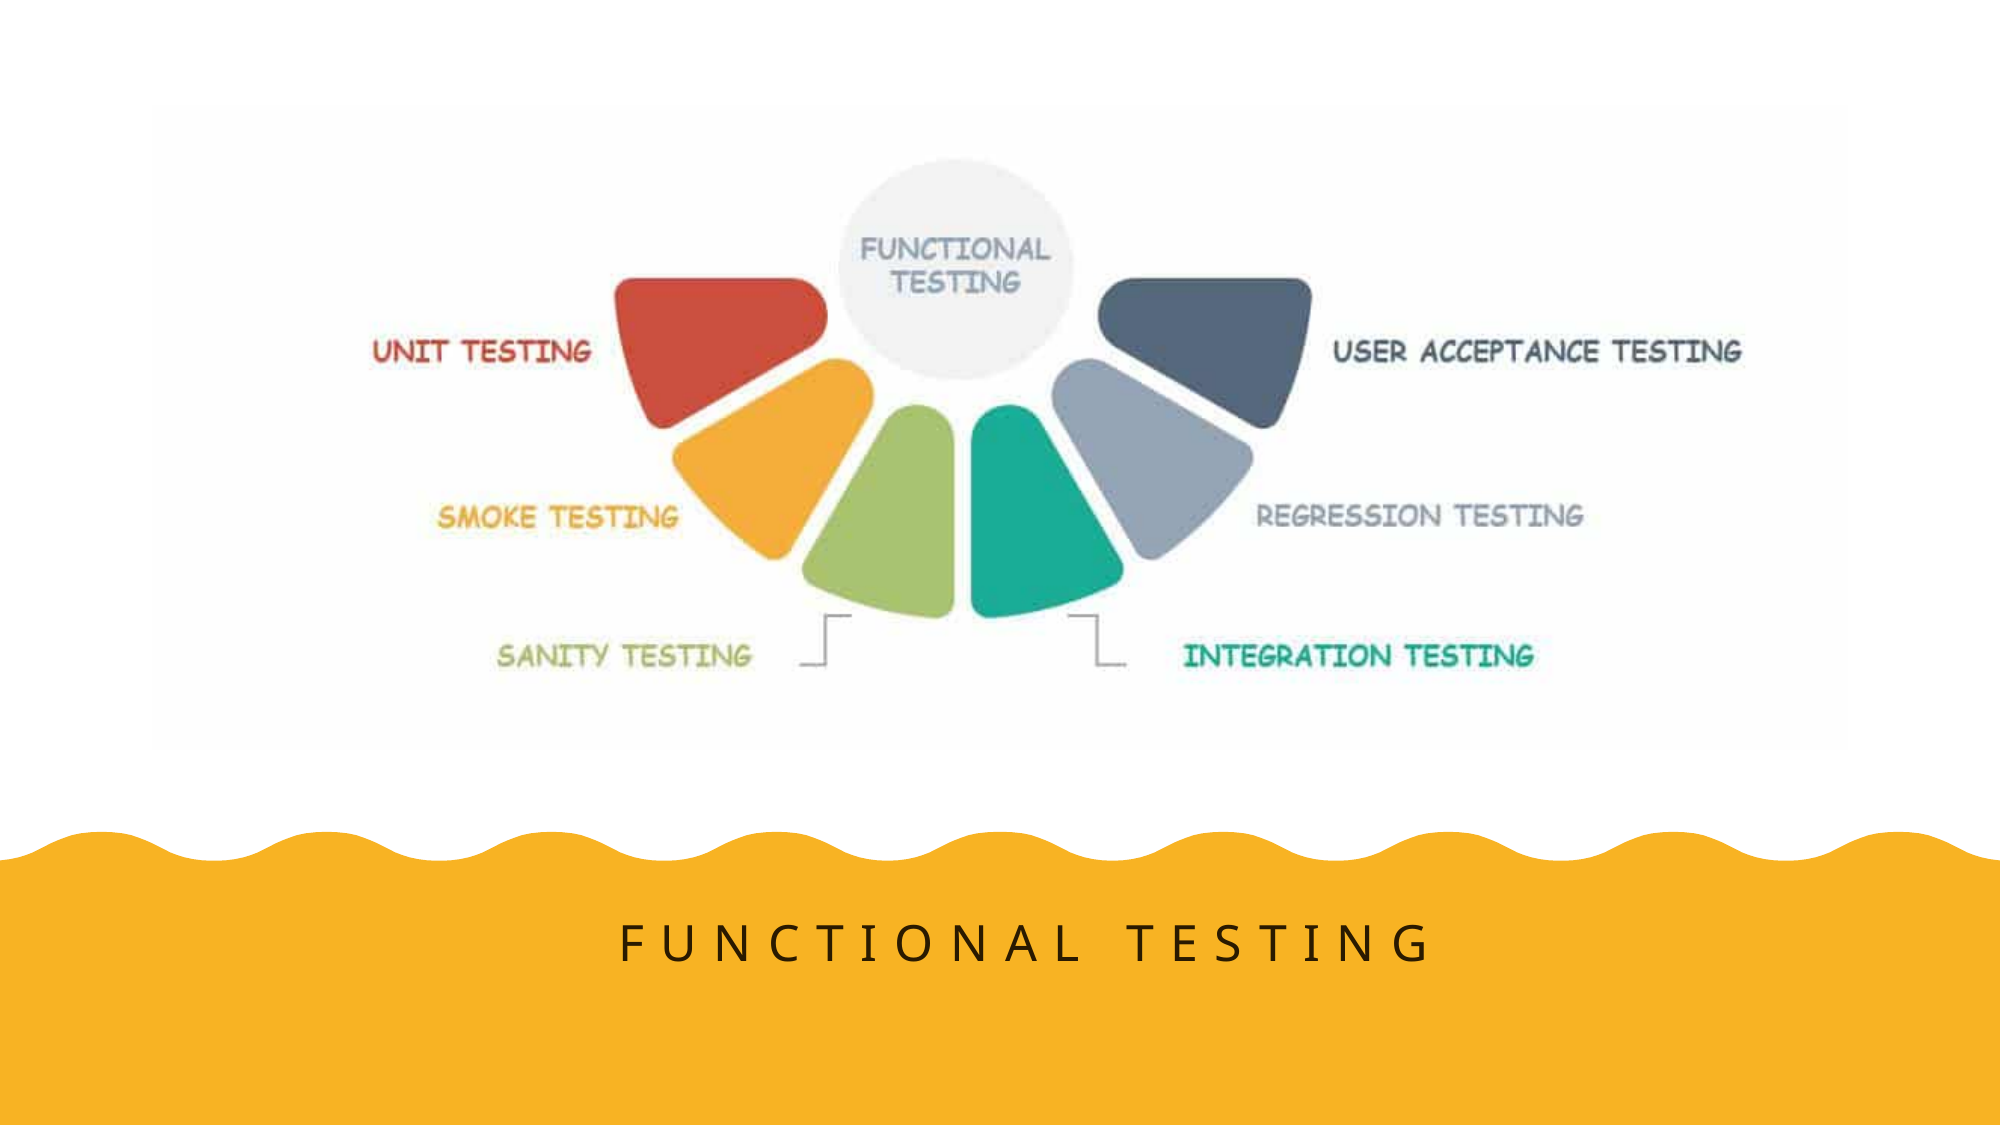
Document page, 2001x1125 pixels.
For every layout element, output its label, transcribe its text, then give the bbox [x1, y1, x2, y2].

picture [152, 105, 1848, 750]
title Functional Testing [176, 893, 1870, 980]
text_box [0, 830, 2000, 1125]
text_box [0, 0, 2000, 859]
